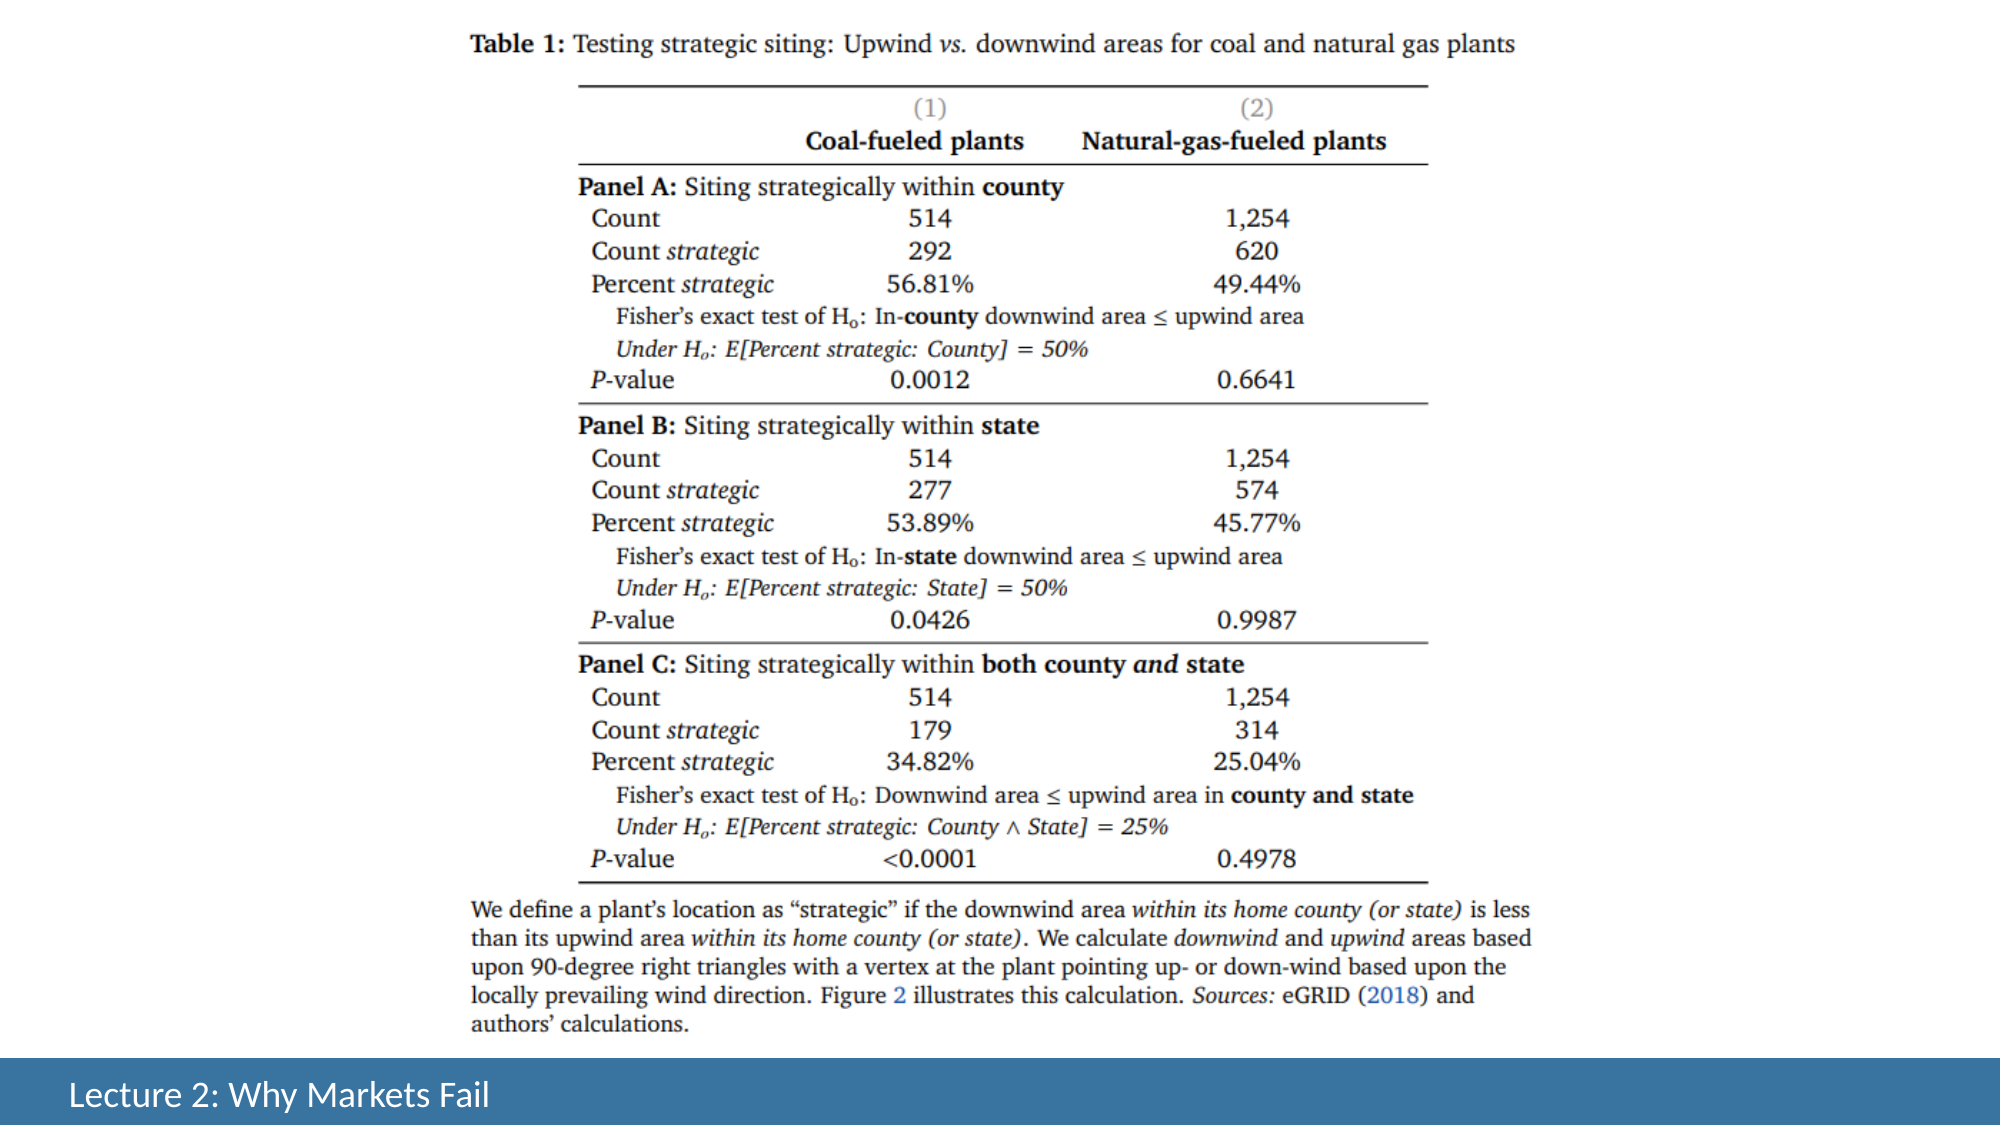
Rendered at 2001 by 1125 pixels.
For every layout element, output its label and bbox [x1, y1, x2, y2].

picture [454, 21, 1546, 1049]
